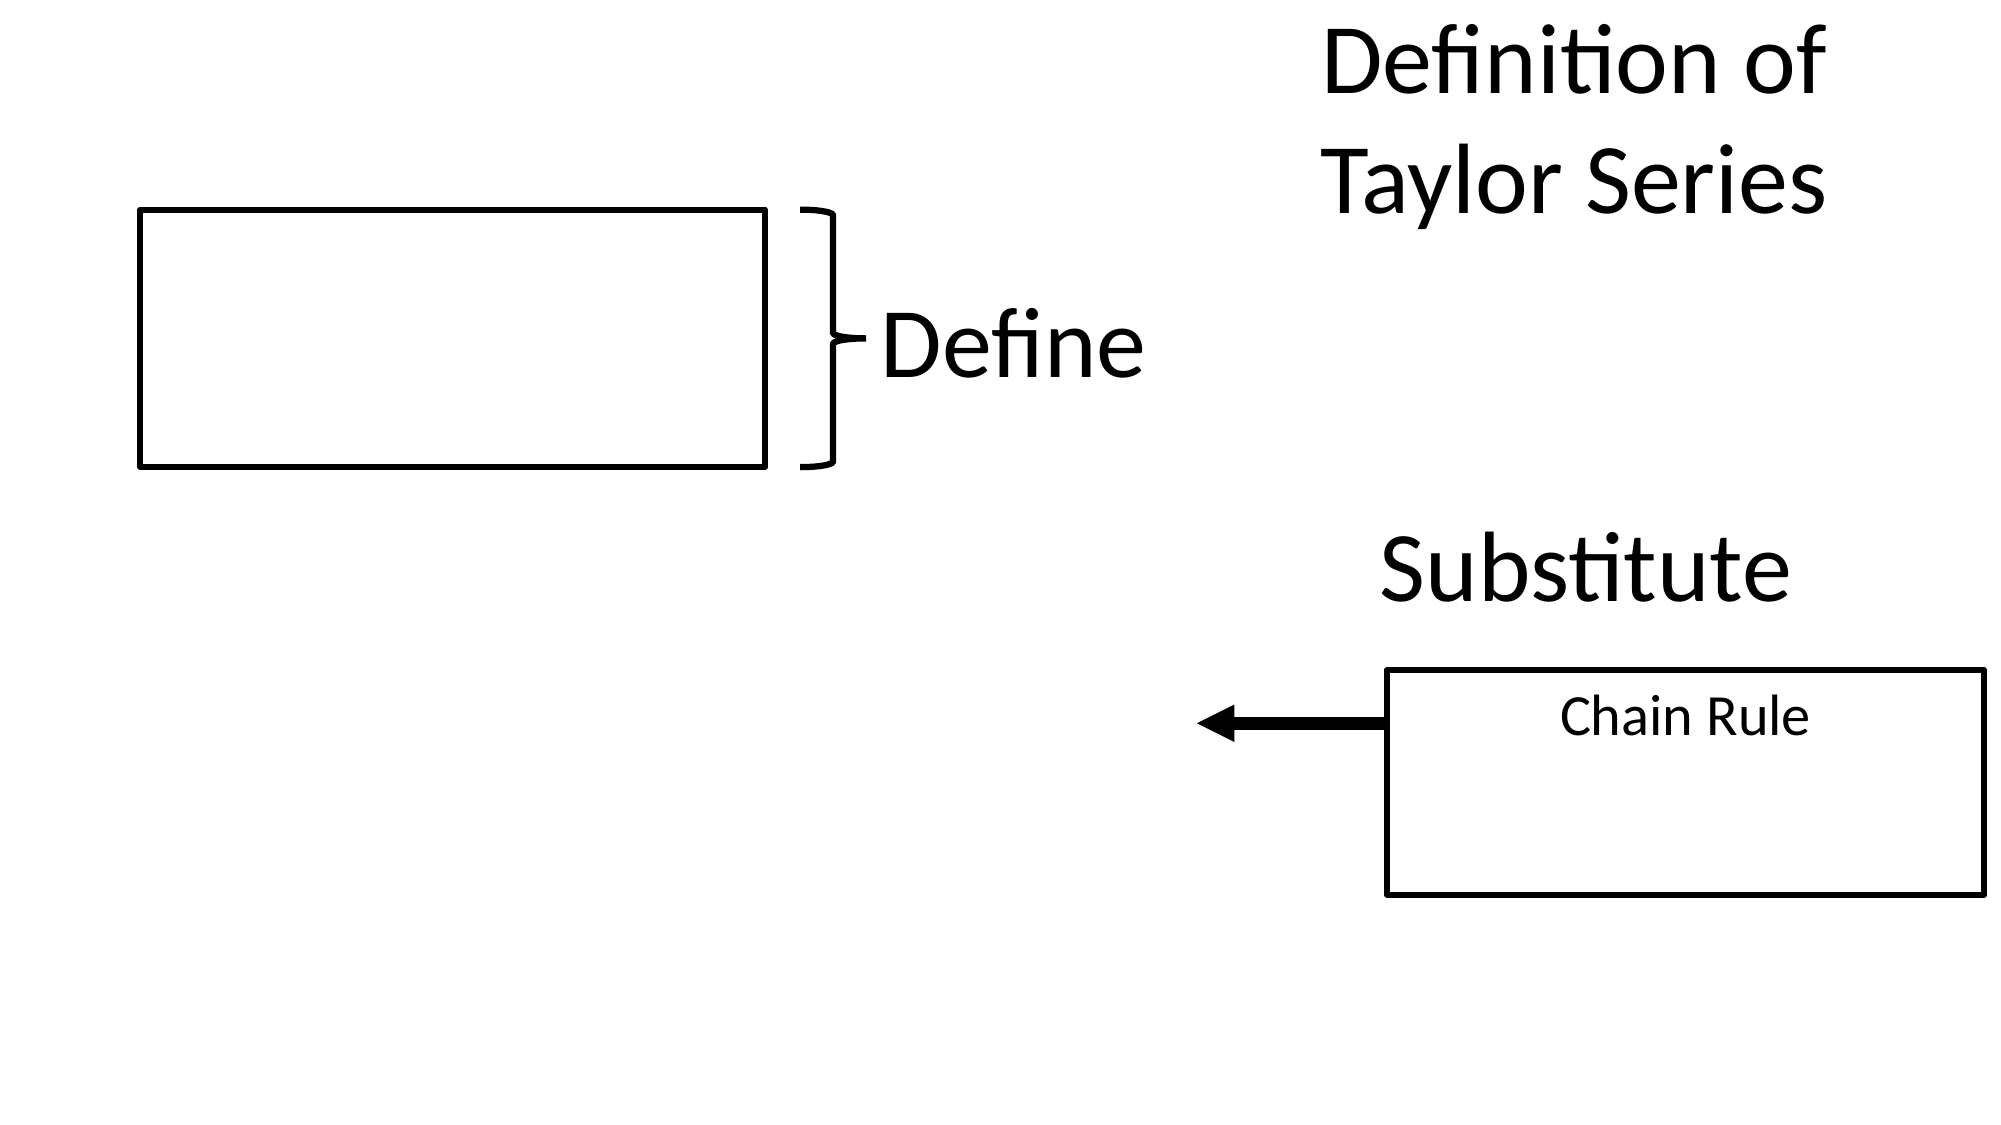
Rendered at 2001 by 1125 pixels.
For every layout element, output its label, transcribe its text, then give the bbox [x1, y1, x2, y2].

text_box [800, 209, 866, 468]
text_box Substitute [1365, 494, 1822, 629]
text_box Definition of Taylor Series [1275, 0, 1873, 242]
text_box Define [866, 270, 1237, 405]
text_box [1196, 669, 1985, 981]
